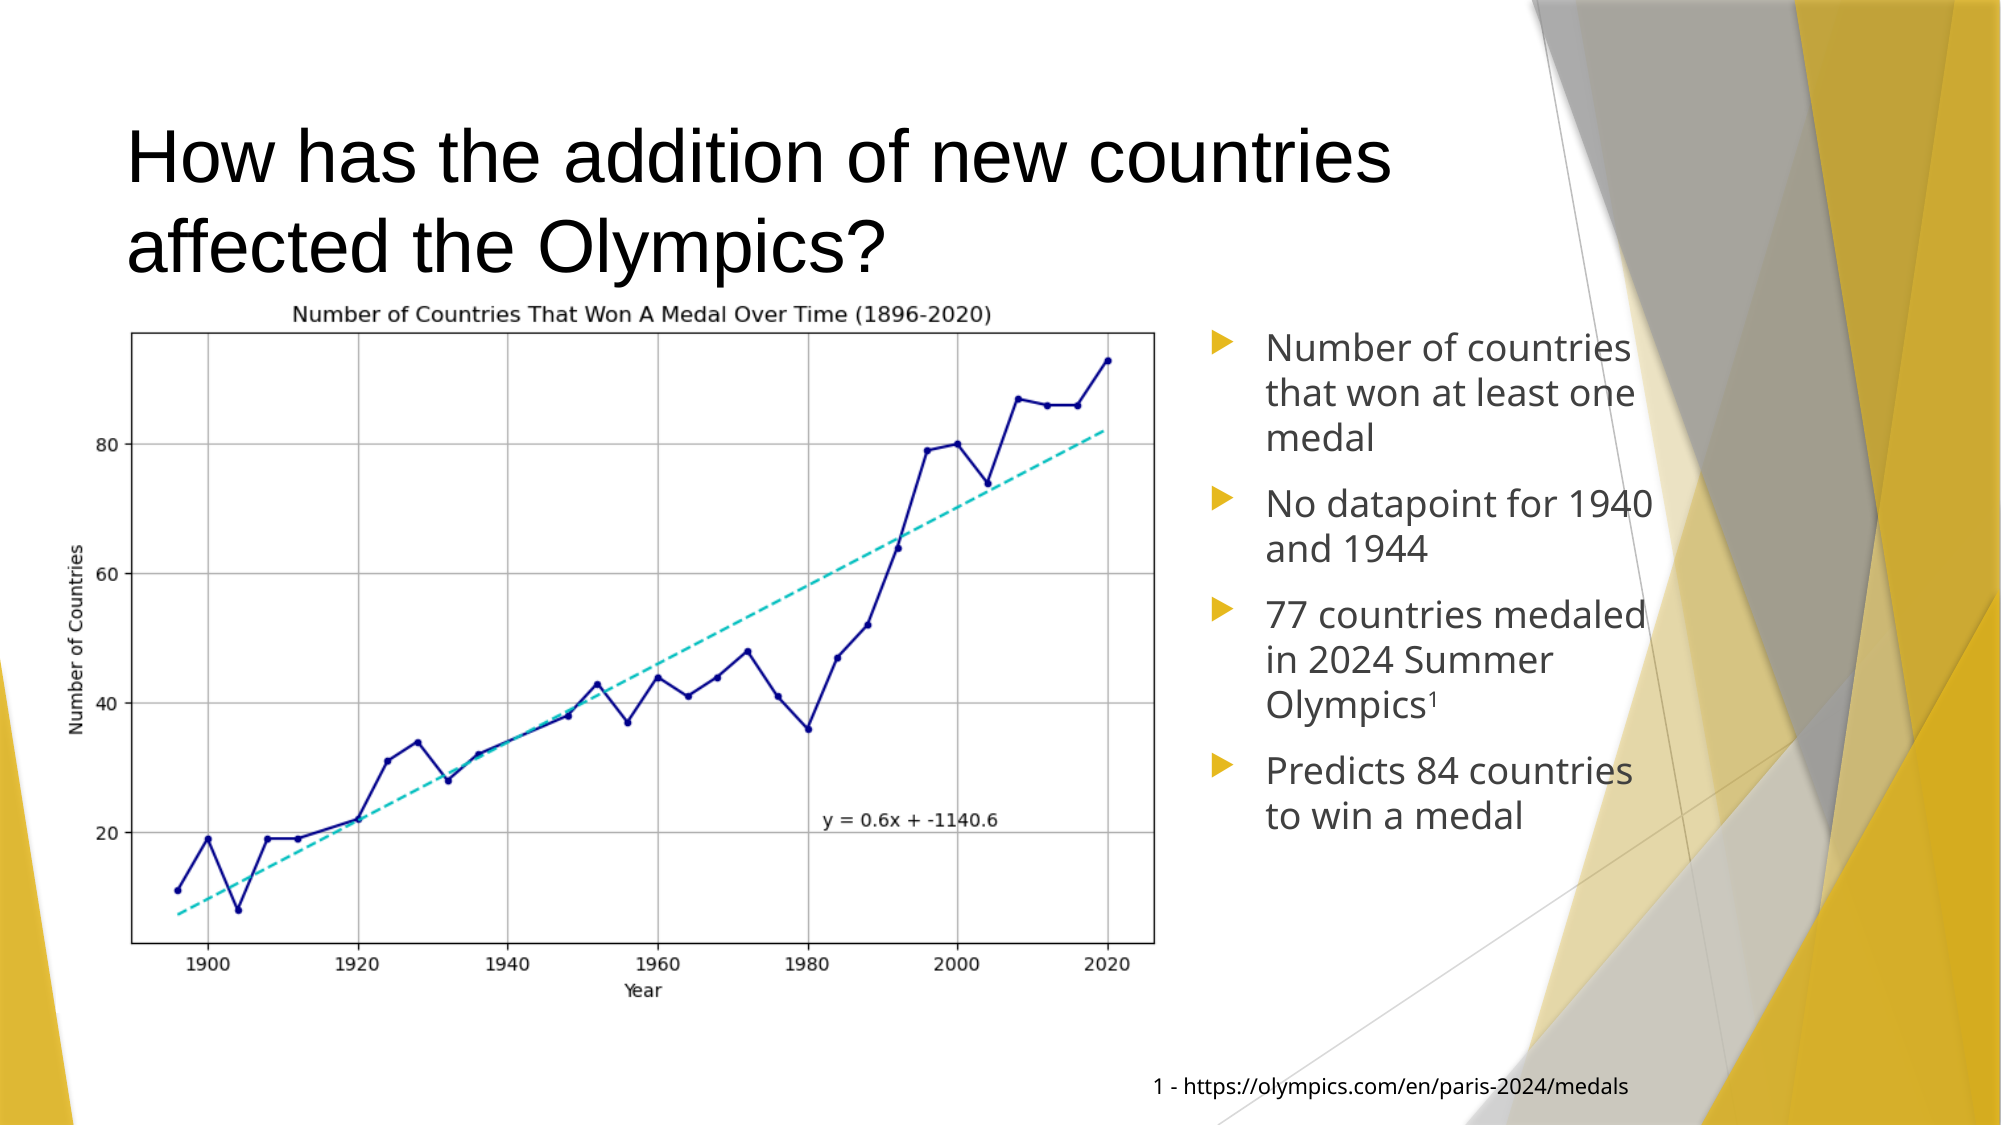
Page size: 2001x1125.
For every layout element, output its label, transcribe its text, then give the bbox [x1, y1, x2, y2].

list Number of countries that won at least one medal No datapoint for 1940 and 1944 77 countries medaled in 2024 Summer Olympics1 Predicts 84 countries to win a medal [1194, 316, 1676, 954]
picture [55, 293, 1168, 1014]
text_box 1 - https://olympics.com/en/paris-2024/medals [1137, 1065, 2000, 1107]
title How has the addition of new countries affected the Olympics? [111, 99, 1522, 317]
